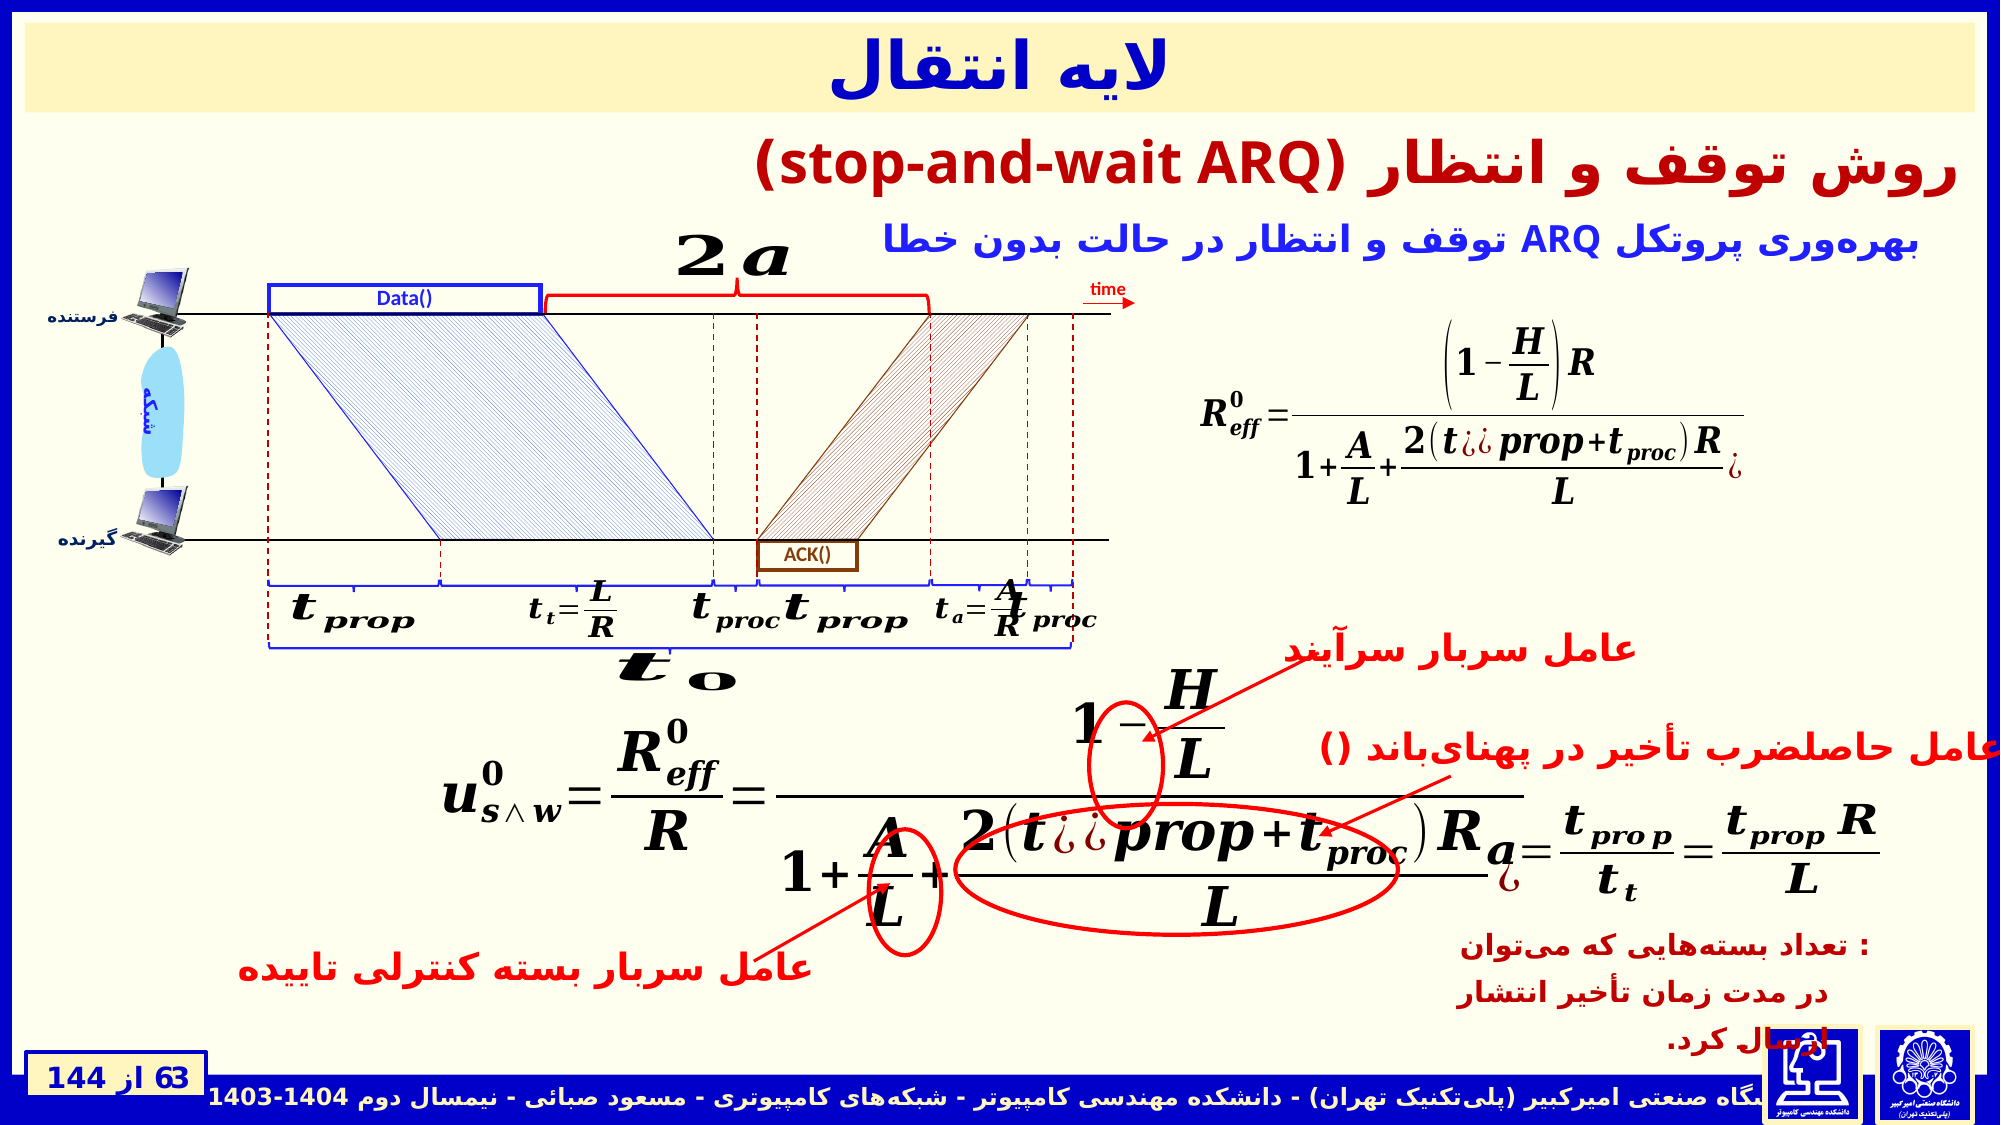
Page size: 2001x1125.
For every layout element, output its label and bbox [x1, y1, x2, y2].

text_box [0, 0, 2000, 1125]
text_box [24, 264, 1142, 696]
text_box [753, 883, 891, 962]
text_box [1141, 652, 1319, 742]
text_box [1318, 776, 1451, 837]
